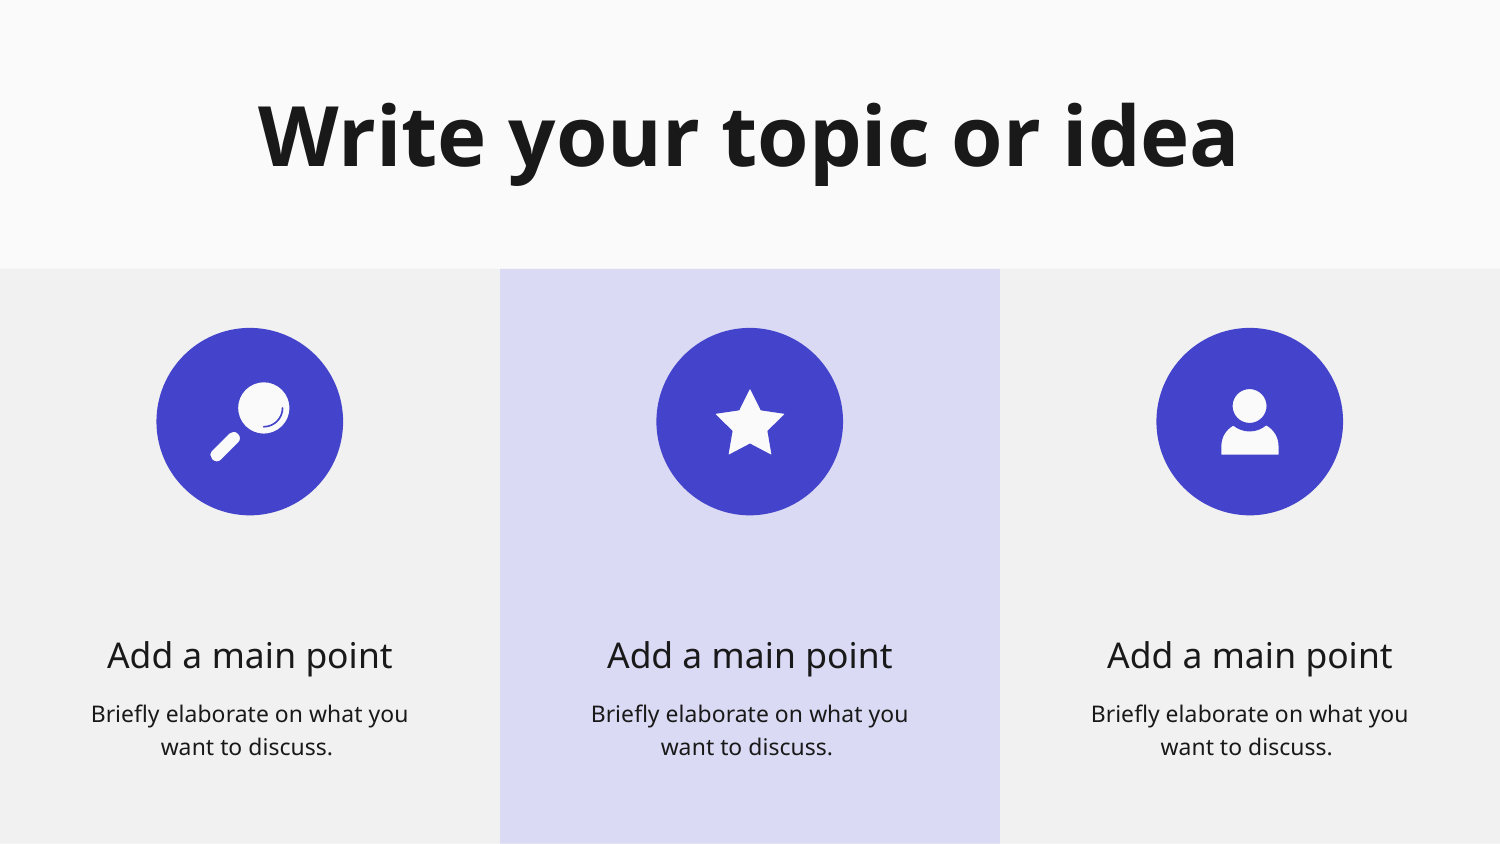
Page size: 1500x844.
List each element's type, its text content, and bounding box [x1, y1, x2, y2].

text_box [208, 380, 292, 464]
text_box [656, 327, 844, 516]
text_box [714, 387, 786, 457]
text_box [156, 327, 344, 516]
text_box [61, 624, 439, 756]
text_box [1156, 327, 1344, 516]
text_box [561, 624, 939, 756]
text_box [500, 268, 1000, 844]
text_box Write your topic or idea [208, 83, 1292, 184]
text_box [1219, 387, 1281, 457]
text_box [1000, 268, 1500, 844]
text_box [0, 268, 500, 844]
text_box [1061, 624, 1439, 756]
